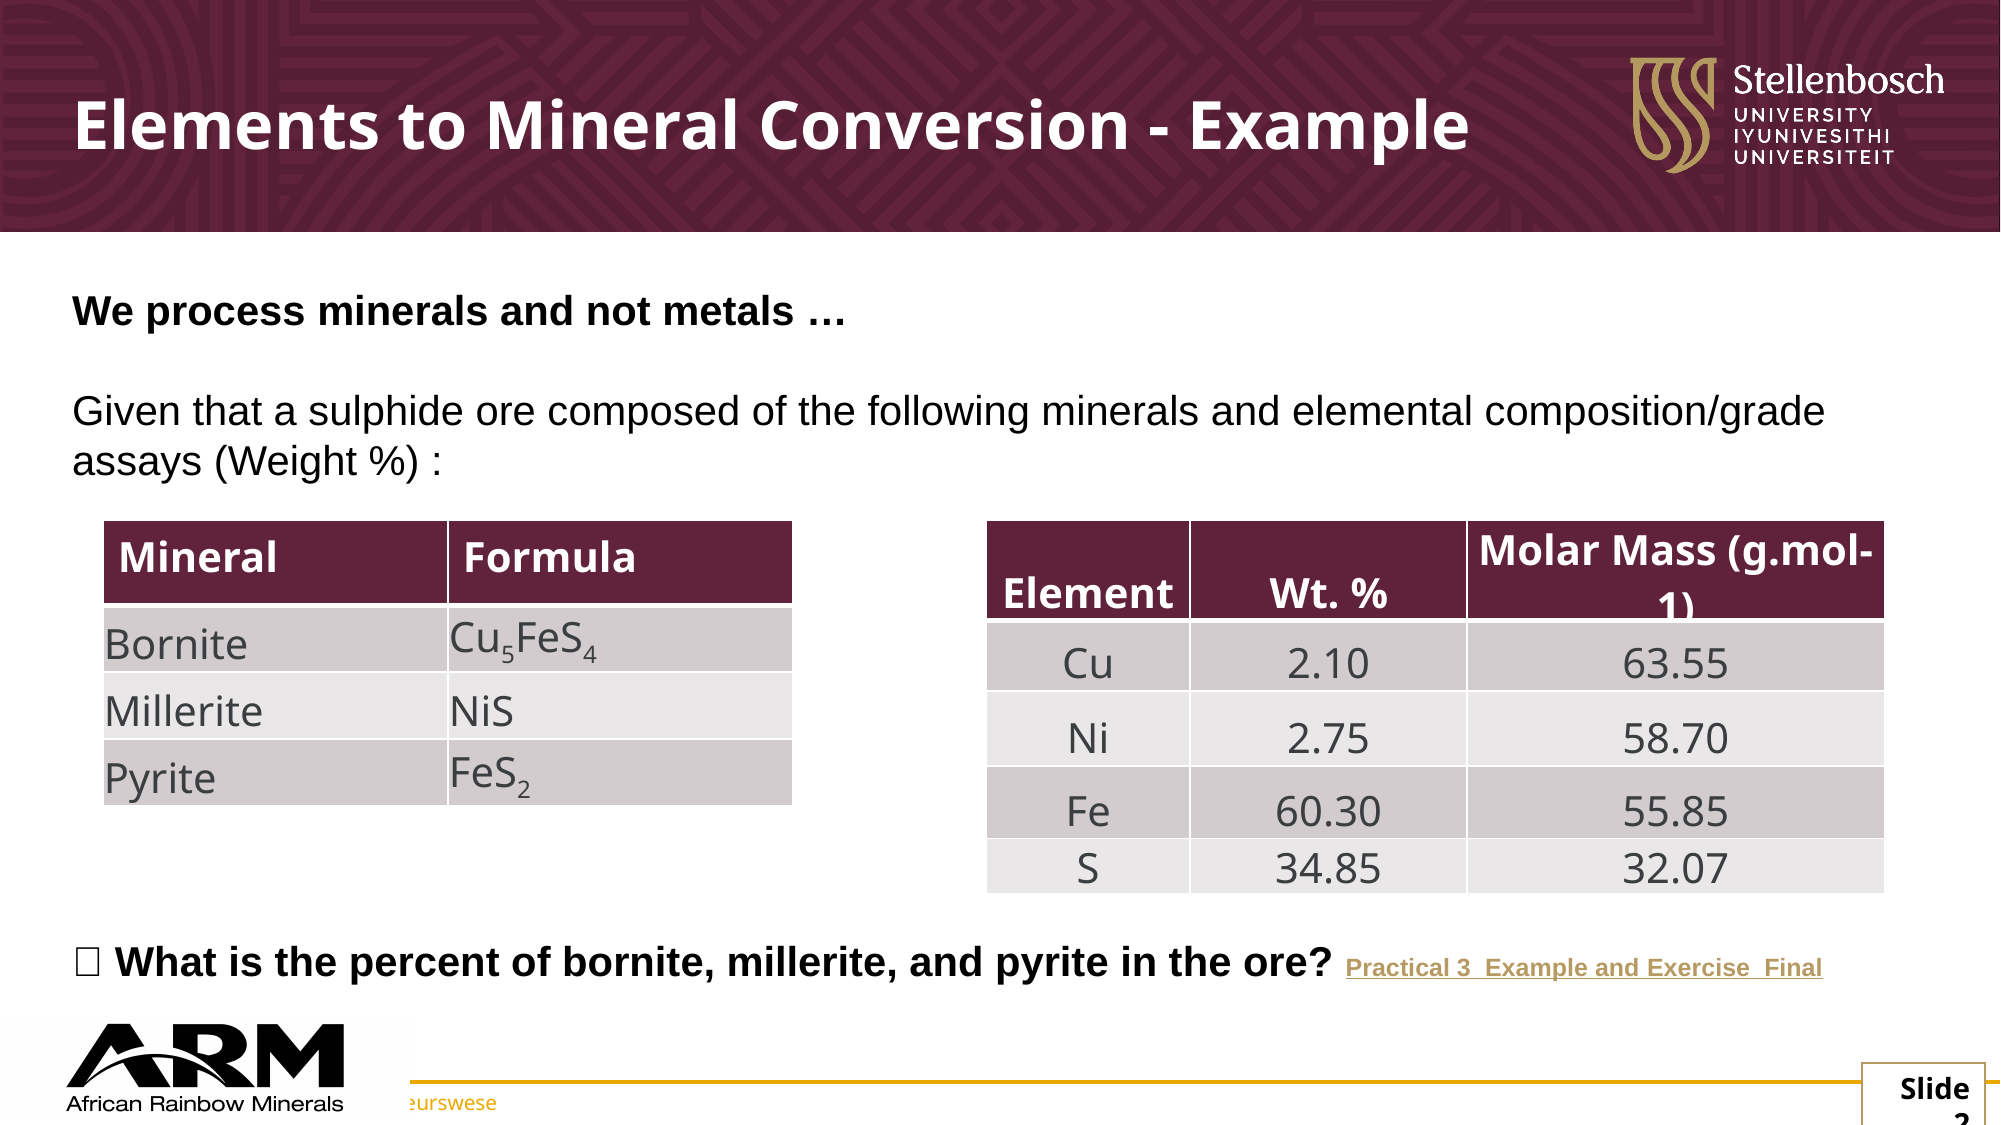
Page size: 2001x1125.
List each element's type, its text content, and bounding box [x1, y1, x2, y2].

table_cell Bornite [104, 608, 447, 671]
title Elements to Mineral Conversion - Example [57, 44, 1516, 212]
table_cell NiS [449, 673, 792, 738]
table_cell 58.70 [1468, 692, 1884, 765]
table_cell 34.85 [1191, 839, 1466, 893]
table_cell FeS2 [449, 740, 792, 805]
table_cell 32.07 [1468, 839, 1884, 893]
text_box We process minerals and not metals … Given that a sulphide ore composed of the following minerals and elemental composition/grade assays (Weight %) : 🔸 What is the percent of bornite, millerite, and pyrite in the ore? Practical 3_Example and Exercise_Final [57, 276, 1898, 992]
table_cell 63.55 [1468, 623, 1884, 690]
table_cell 55.85 [1468, 767, 1884, 838]
table_header Mineral [104, 521, 447, 603]
table_header Formula [449, 521, 792, 603]
table_cell Cu5FeS4 [449, 608, 792, 671]
table_header Molar Mass (g.mol-1) [1468, 521, 1884, 618]
table_cell Pyrite [104, 740, 447, 805]
text_box Slide 2 [1861, 1062, 1986, 1125]
table_cell 2.10 [1191, 623, 1466, 690]
table_header Wt. % [1191, 521, 1466, 618]
picture [0, 0, 2001, 232]
table_cell 2.75 [1191, 692, 1466, 765]
table_cell Millerite [104, 673, 447, 738]
table_cell S [987, 839, 1189, 893]
table_cell Cu [987, 623, 1189, 690]
table_header Element [987, 521, 1189, 618]
table_cell Ni [987, 692, 1189, 765]
table_cell Fe [987, 767, 1189, 838]
table_cell 60.30 [1191, 767, 1466, 838]
picture [0, 1015, 410, 1121]
